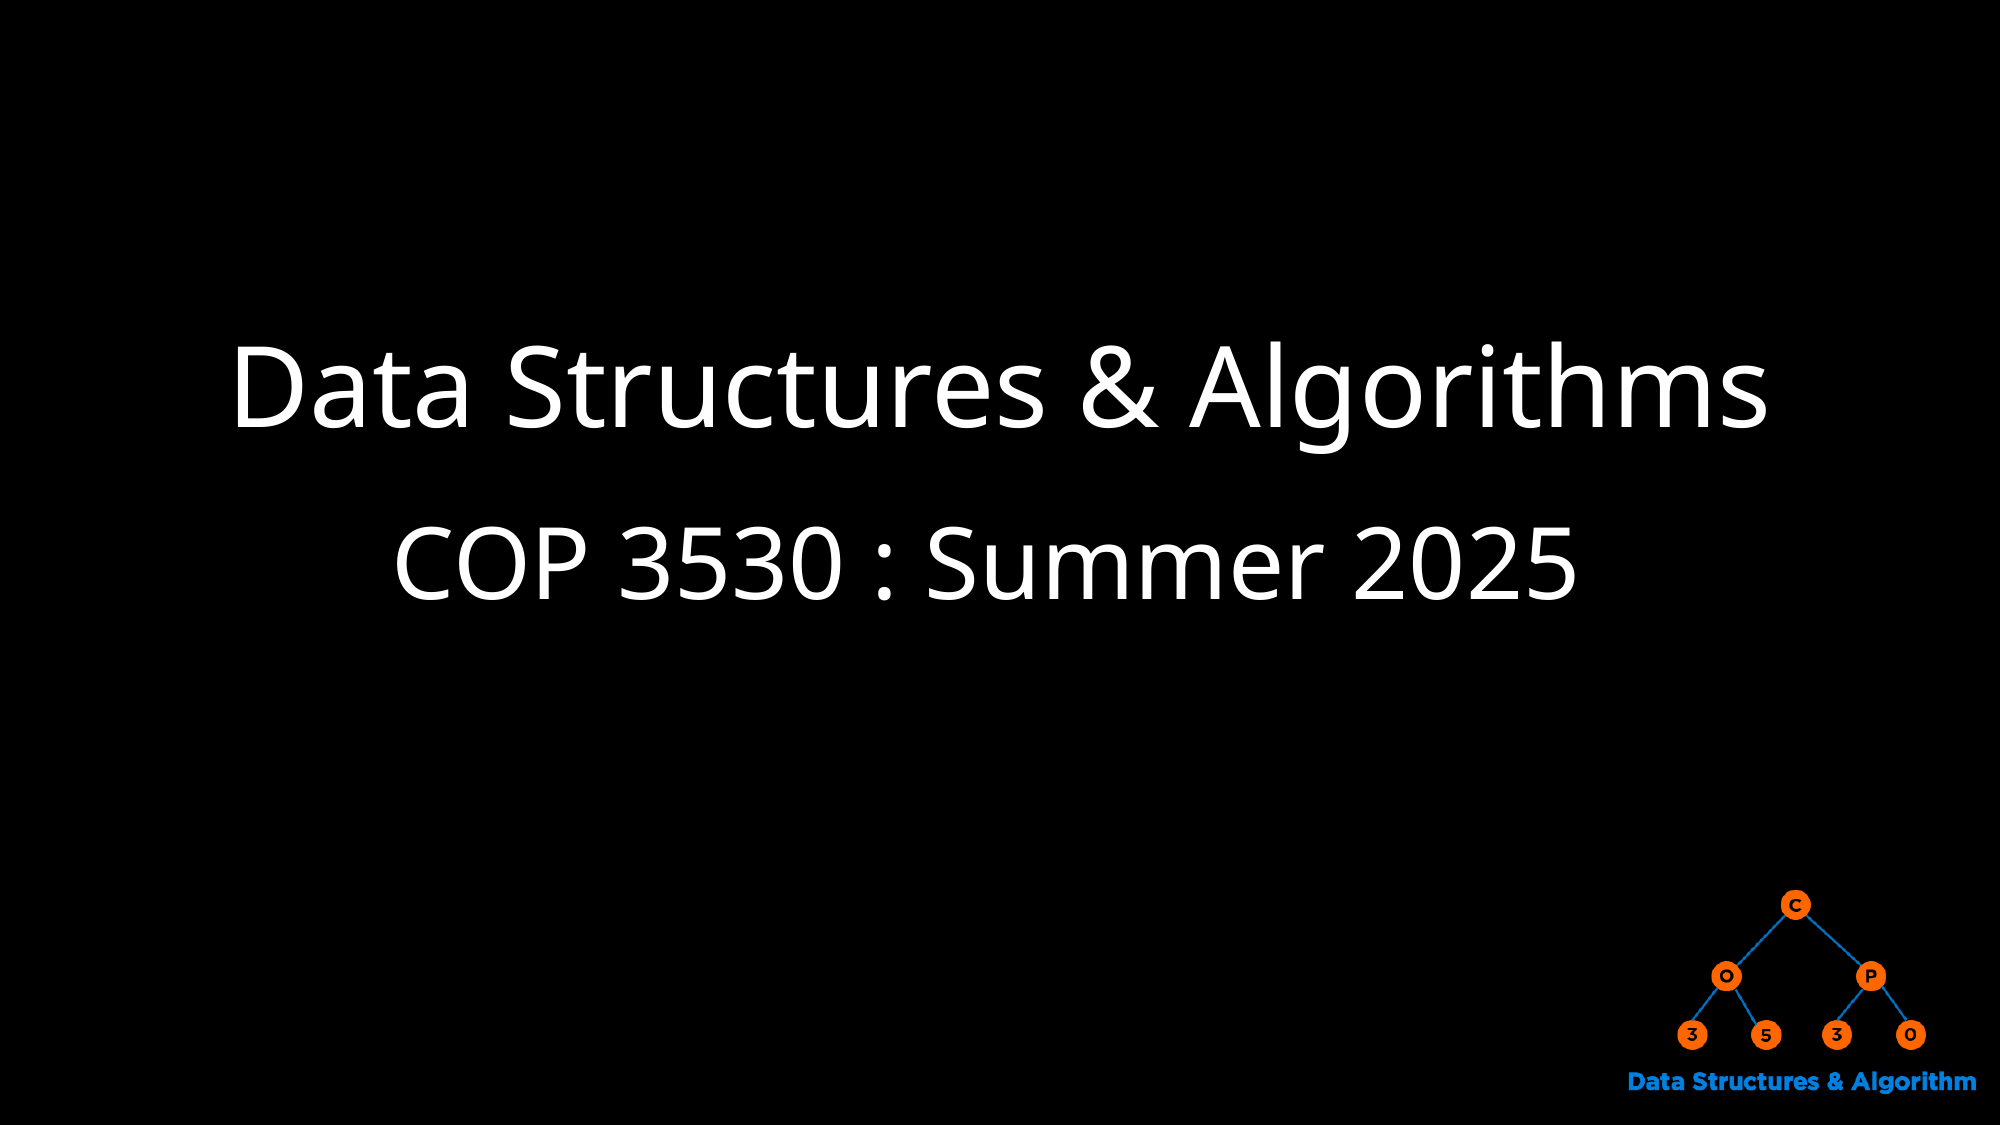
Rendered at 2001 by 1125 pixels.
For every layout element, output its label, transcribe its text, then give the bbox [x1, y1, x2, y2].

text_box Data Structures & Algorithms COP 3530 : Summer 2025 [131, 307, 1869, 627]
picture [1625, 869, 1981, 1118]
